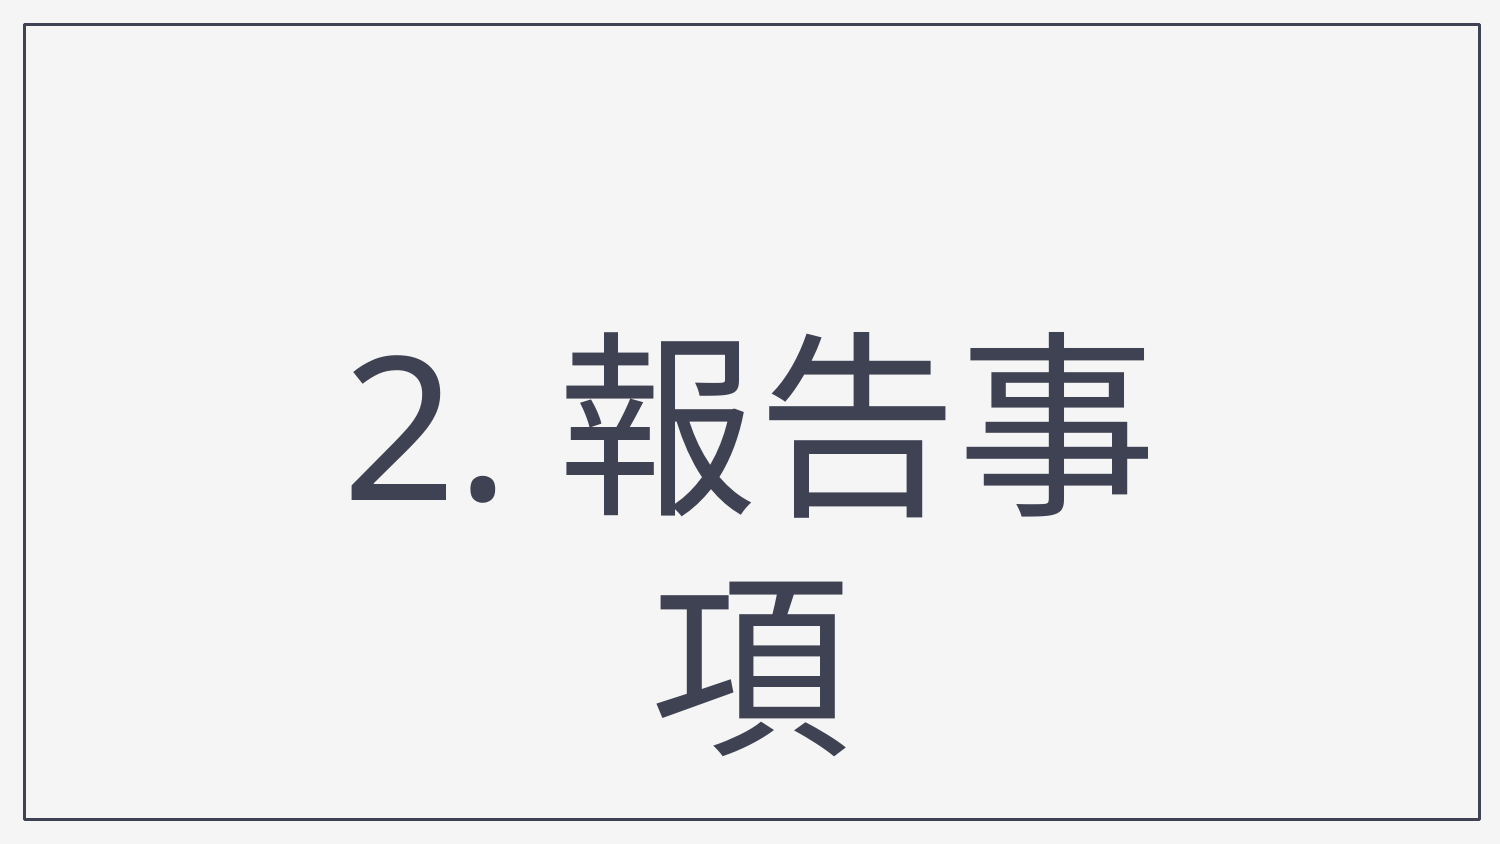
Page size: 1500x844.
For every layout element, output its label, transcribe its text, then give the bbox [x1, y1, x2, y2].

text_box 2.報告事項 [248, 285, 1252, 796]
